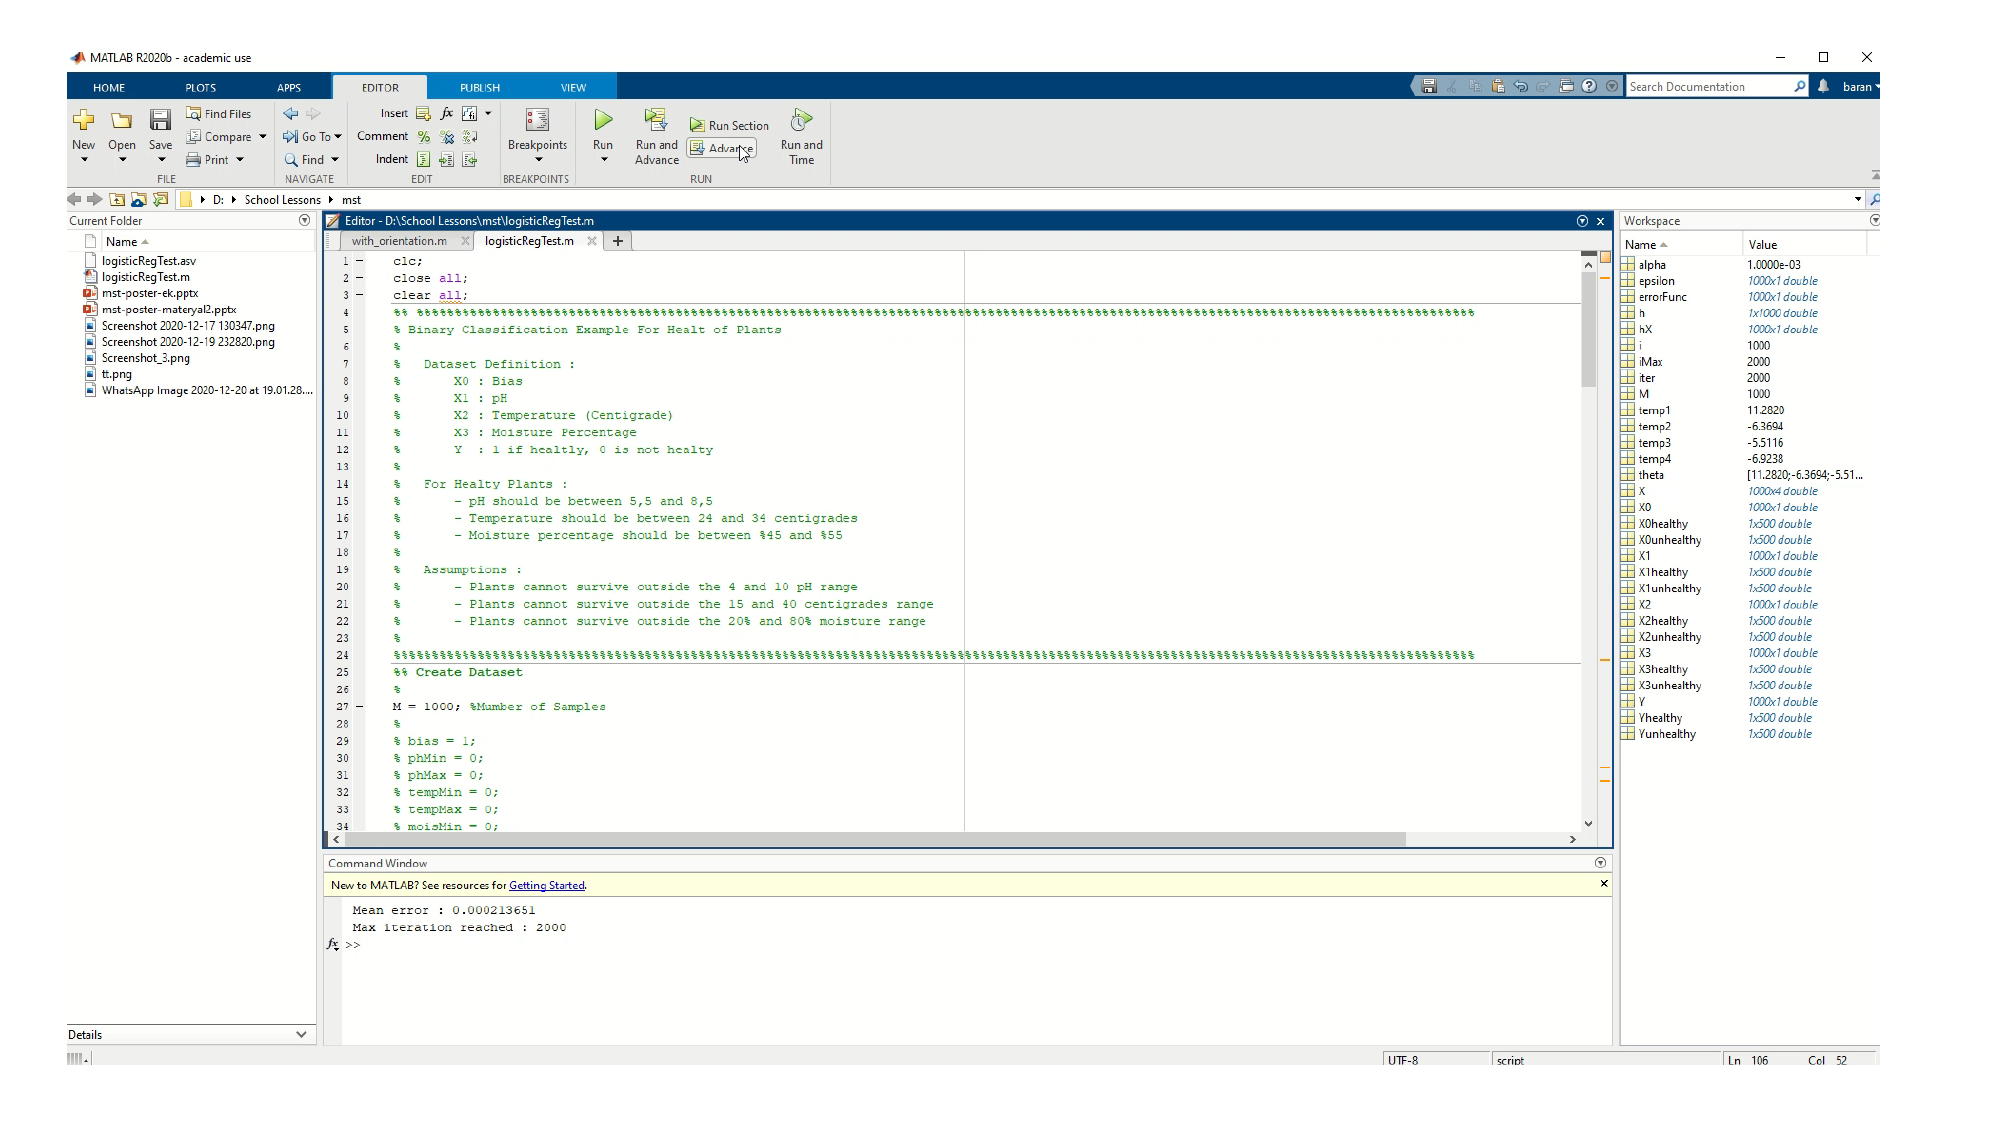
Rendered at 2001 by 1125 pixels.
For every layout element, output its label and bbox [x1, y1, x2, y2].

list [66, 51, 1880, 1066]
